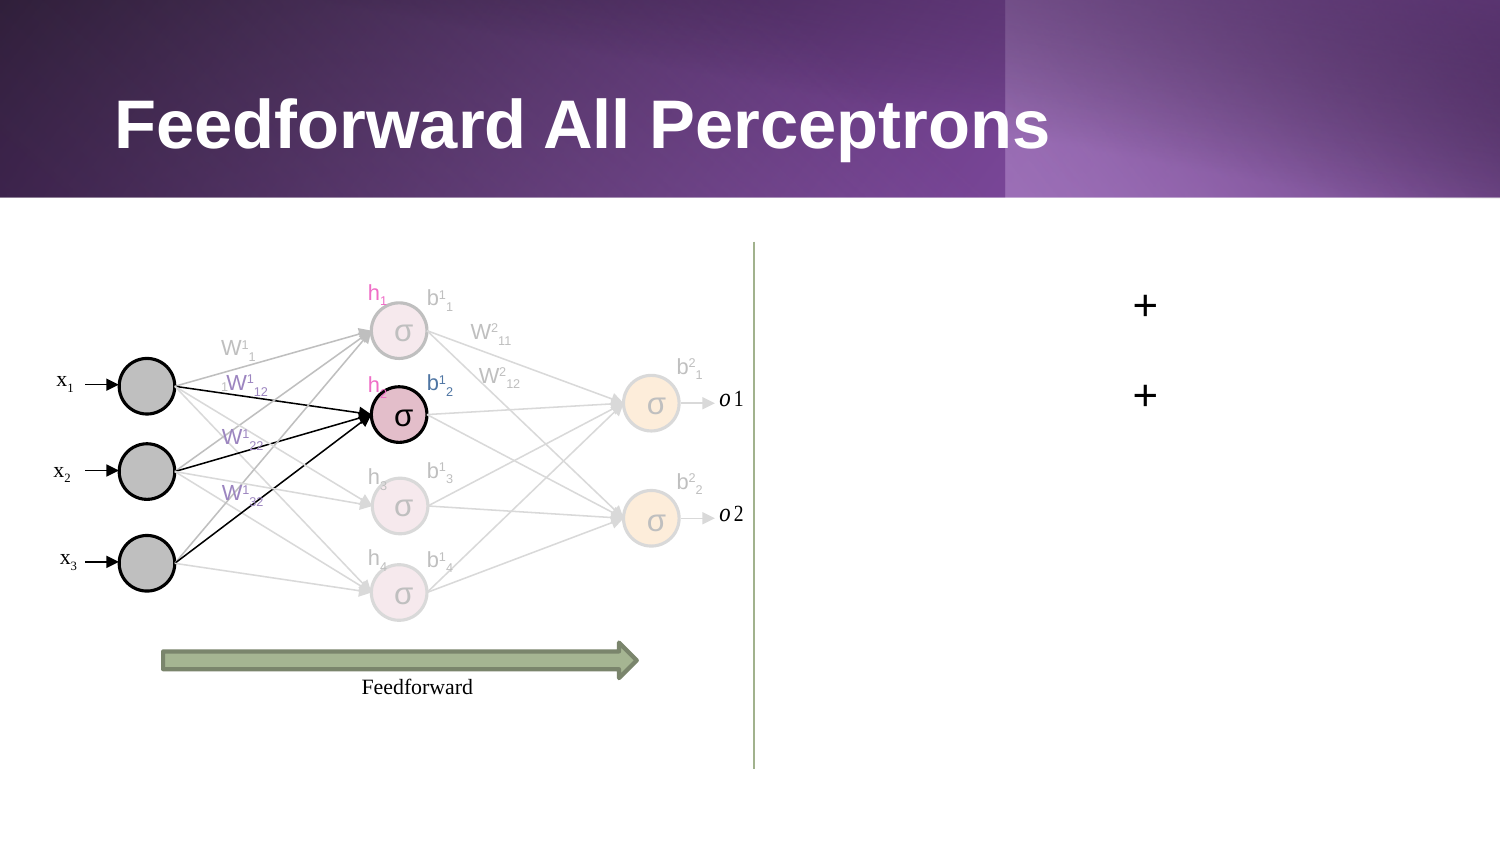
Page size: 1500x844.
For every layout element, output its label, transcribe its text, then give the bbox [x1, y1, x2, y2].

title Feedforward All Perceptrons [103, 44, 1397, 208]
text_box Feedforward [291, 665, 544, 707]
picture [0, 0, 1500, 199]
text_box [0, 270, 737, 621]
text_box [161, 640, 639, 681]
